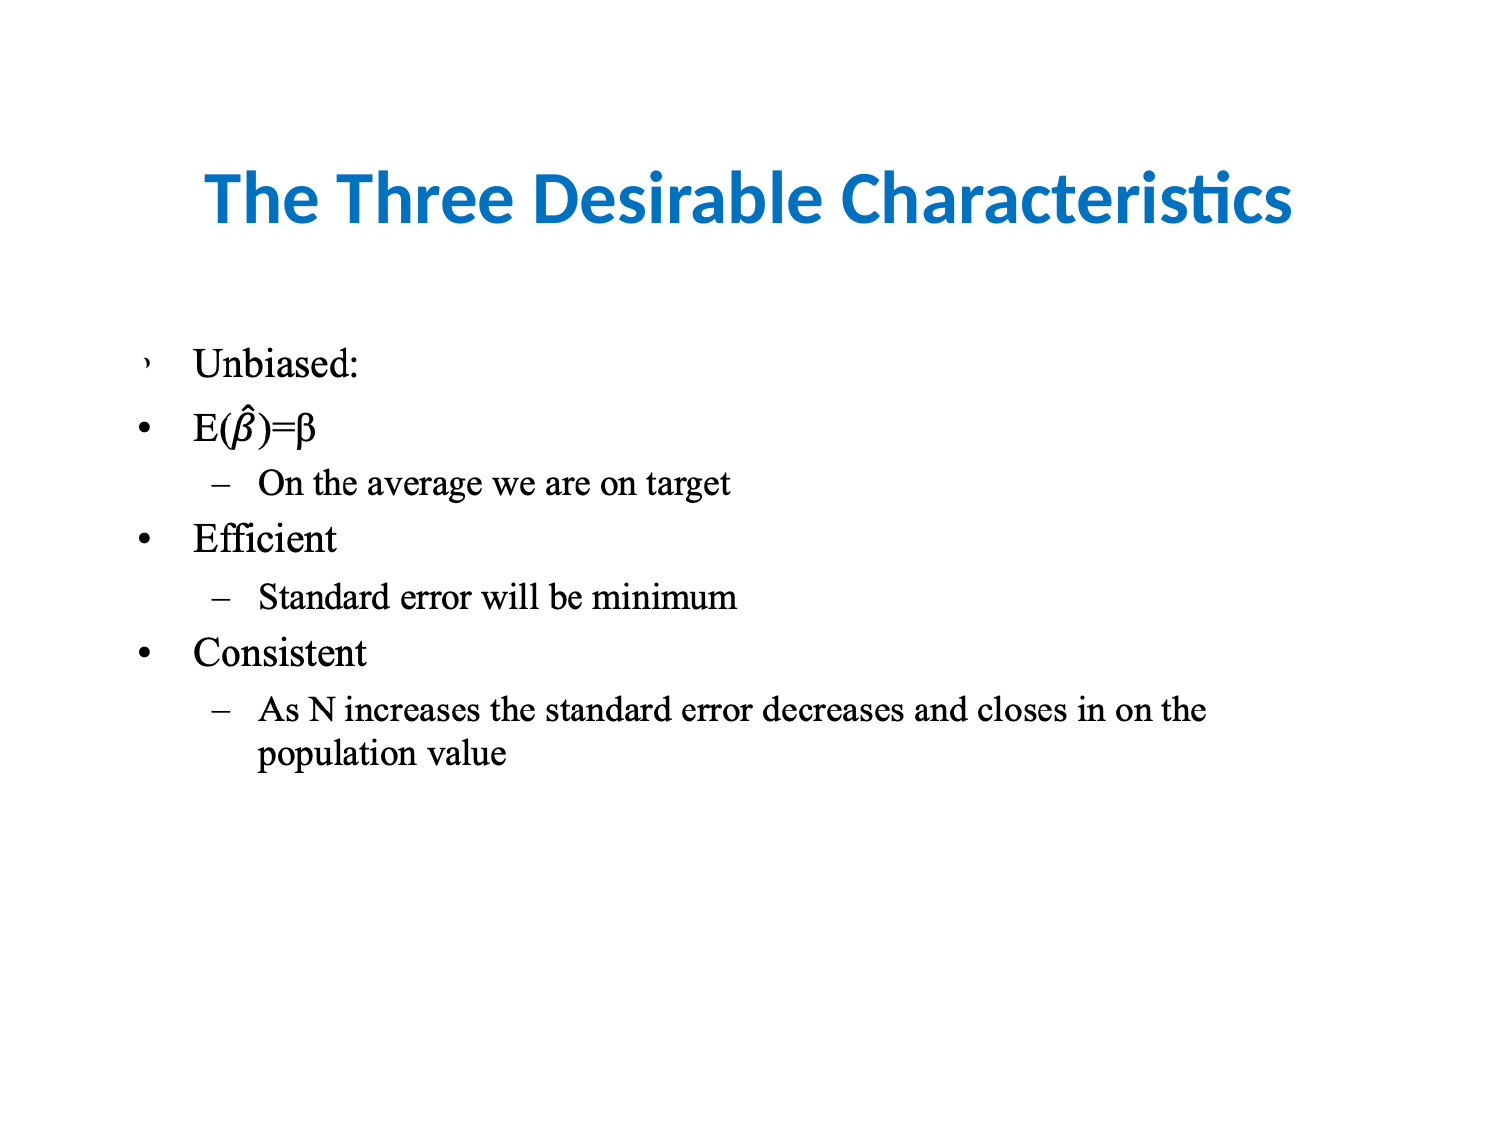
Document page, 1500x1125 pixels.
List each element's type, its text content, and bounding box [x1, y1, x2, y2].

title The Three Desirable Characteristics [112, 99, 1388, 288]
list [112, 324, 1388, 1000]
